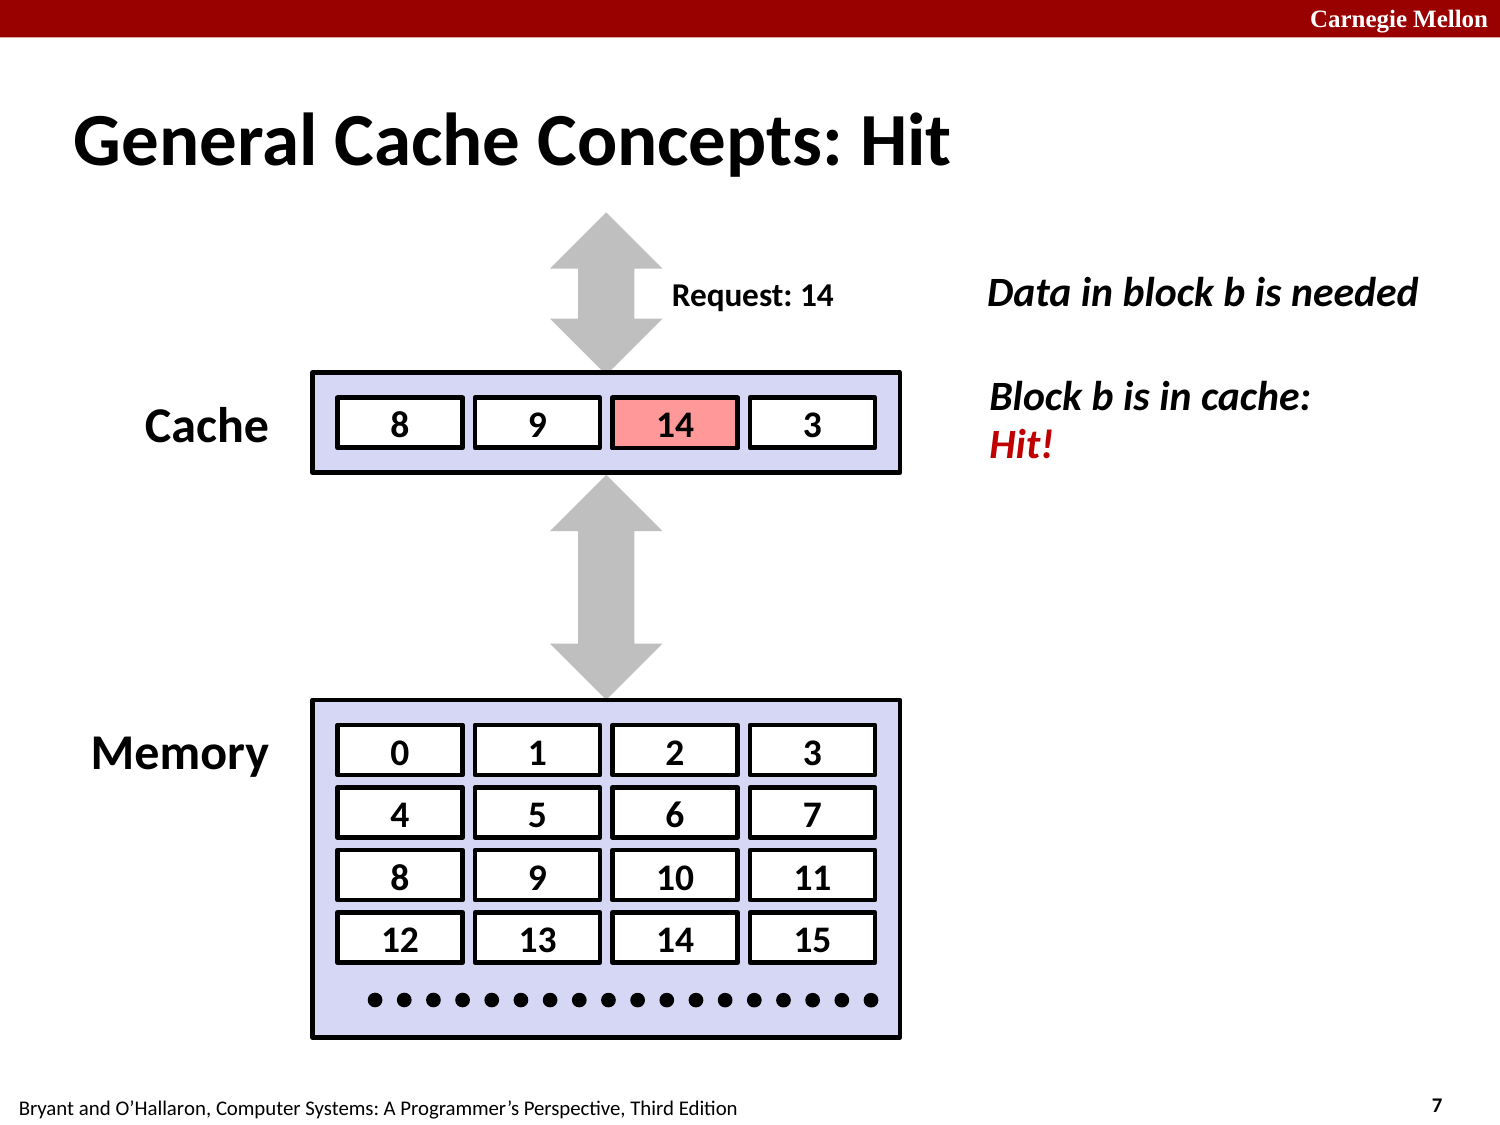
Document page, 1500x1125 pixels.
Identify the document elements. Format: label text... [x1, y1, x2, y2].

text_box 2 [439, 1002, 457, 1006]
text_box 3 [750, 725, 875, 775]
text_box 2 [468, 1002, 486, 1006]
text_box 11 [750, 849, 875, 900]
text_box 2 [673, 1002, 690, 1006]
text_box 2 [760, 1002, 778, 1006]
text_box Cache [130, 385, 285, 460]
text_box 4 [337, 787, 463, 838]
text_box 13 [474, 912, 600, 963]
text_box 0 [337, 725, 463, 775]
text_box 2 [612, 725, 738, 775]
text_box 2 [789, 1002, 807, 1006]
text_box 9 [474, 849, 600, 900]
text_box 2 [410, 1002, 428, 1006]
text_box 2 [381, 1002, 398, 1006]
text_box 14 [612, 912, 738, 963]
text_box 2 [702, 1002, 719, 1006]
text_box 2 [556, 1002, 573, 1006]
text_box [549, 212, 661, 372]
text_box Data in block b is needed [972, 259, 1434, 324]
text_box 2 [848, 1002, 865, 1006]
text_box 8 [337, 397, 463, 448]
text_box 10 [612, 849, 738, 900]
text_box 15 [750, 912, 875, 963]
text_box 1 [474, 725, 600, 775]
text_box 12 [337, 912, 463, 963]
text_box [312, 372, 900, 473]
text_box 3 [750, 397, 875, 448]
text_box Request: 14 [656, 265, 849, 321]
title General Cache Concepts: Hit [58, 72, 1305, 199]
text_box 2 [819, 1002, 836, 1006]
text_box 6 [612, 787, 738, 838]
text_box Memory [75, 712, 285, 788]
text_box 2 [614, 1002, 632, 1006]
text_box 2 [644, 1002, 661, 1006]
text_box 8 [337, 849, 463, 900]
text_box 2 [498, 1002, 515, 1006]
text_box 2 [585, 1002, 603, 1006]
text_box 7 [750, 787, 875, 838]
text_box [312, 699, 900, 1038]
text_box 5 [474, 787, 600, 838]
text_box 2 [527, 1002, 544, 1006]
text_box 9 [474, 397, 600, 448]
text_box Block b is in cache: Hit! [974, 363, 1327, 477]
text_box [549, 474, 663, 699]
text_box 14 [612, 397, 738, 448]
text_box 2 [731, 1002, 748, 1006]
